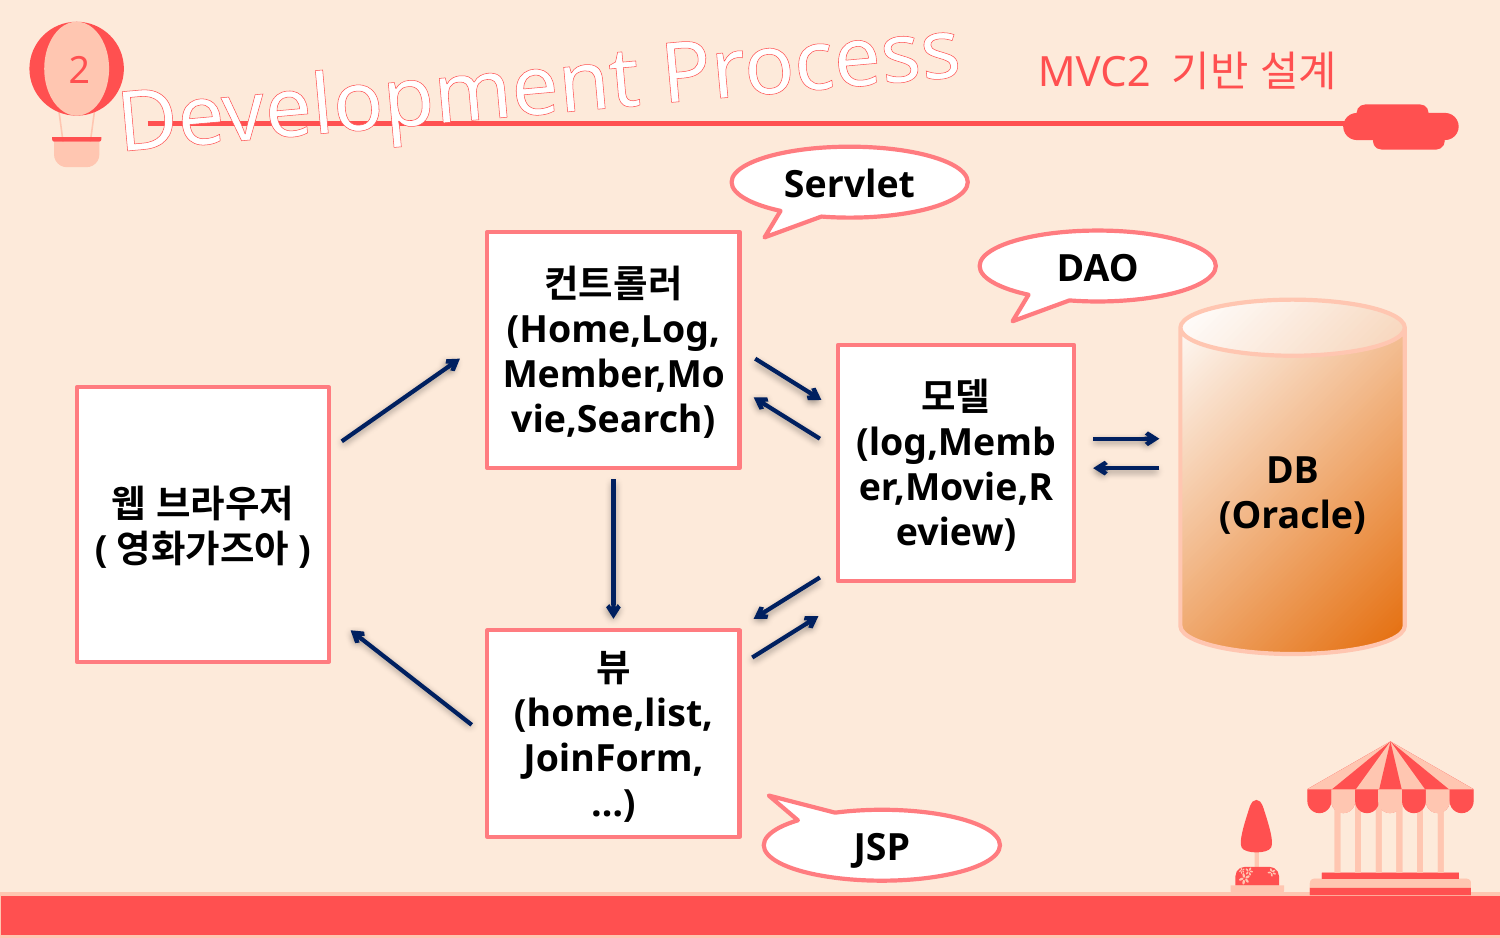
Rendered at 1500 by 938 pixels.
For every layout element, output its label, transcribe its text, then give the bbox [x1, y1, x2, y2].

text_box MVC2 기반 설계 [1023, 75, 1466, 103]
text_box DB (Oracle) [1178, 297, 1407, 657]
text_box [29, 21, 125, 168]
text_box [0, 0, 1500, 75]
text_box 웹 브라우저 (영화가즈아) [75, 385, 331, 664]
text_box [753, 577, 821, 616]
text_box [1307, 741, 1474, 896]
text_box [753, 397, 821, 439]
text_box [341, 358, 461, 442]
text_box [147, 104, 1459, 150]
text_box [754, 358, 822, 396]
text_box 모델 (log,Member,Movie,Review) [836, 343, 1076, 583]
text_box 컨트롤러 (Home,Log,Member,Movie,Search) [485, 230, 742, 470]
text_box 뷰 (home,list, JoinForm,…) [485, 628, 742, 839]
text_box Development Process [124, 75, 1000, 176]
text_box Servlet [729, 158, 970, 240]
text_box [752, 615, 819, 658]
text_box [1230, 799, 1285, 896]
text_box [350, 630, 472, 725]
text_box JSP [761, 793, 1003, 883]
text_box [0, 892, 1500, 938]
text_box 개별 플로우 차트(즐겨찾기) [1183, 302, 1402, 353]
text_box DAO [977, 228, 1218, 324]
